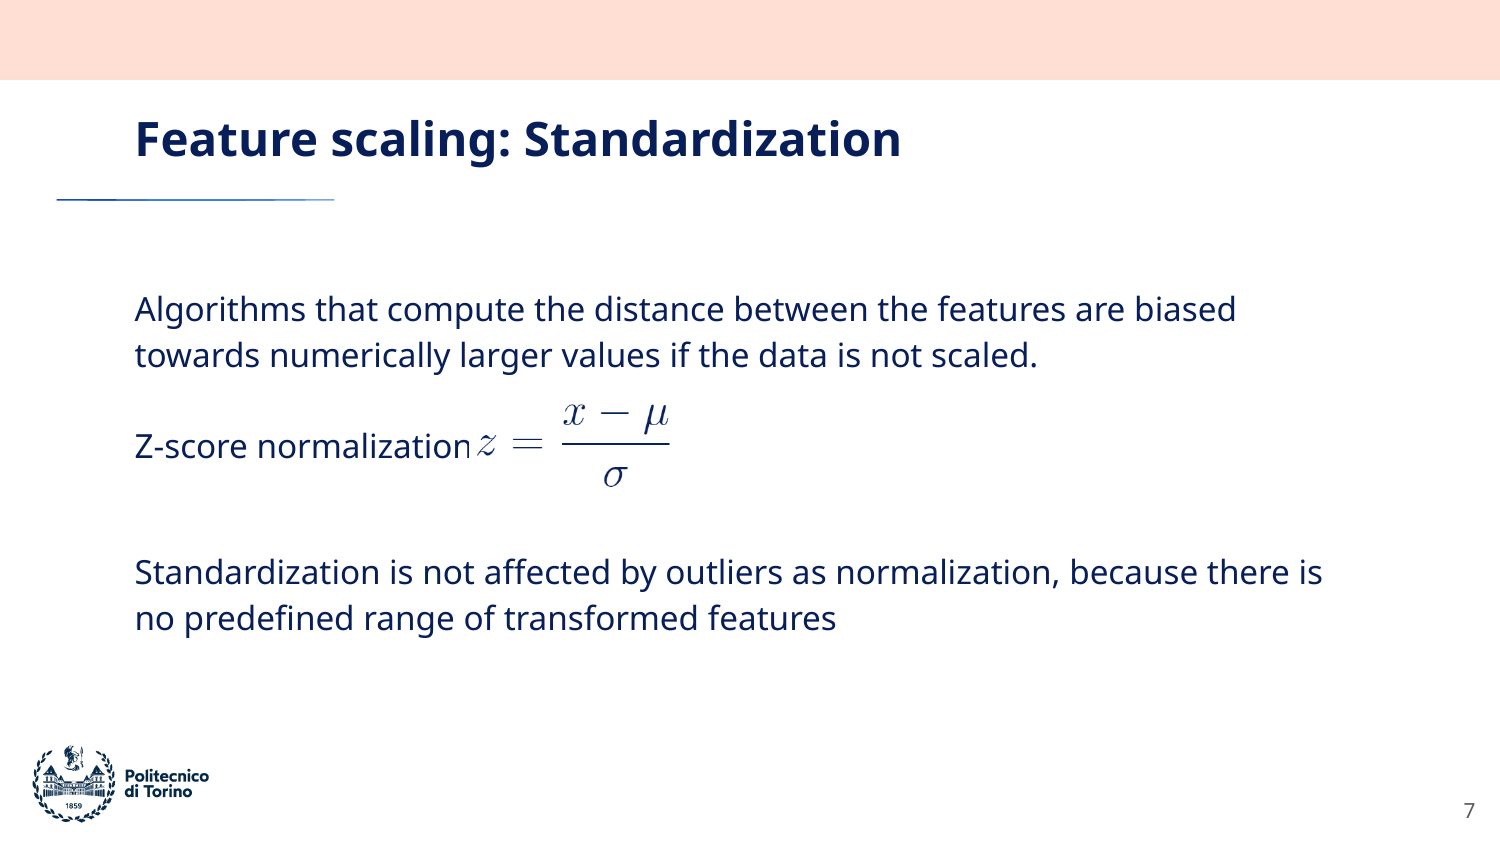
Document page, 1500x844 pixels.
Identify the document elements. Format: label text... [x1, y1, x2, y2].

list Algorithms that compute the distance between the features are biased towards numerically larger values if the data is not scaled. Z-score normalization: Standardization is not affected by outliers as normalization, because there is no predefined range of transformed features [95, 266, 1357, 698]
picture [468, 393, 689, 495]
picture [30, 744, 211, 824]
title Feature scaling: Standardization [119, 93, 1381, 182]
slide_number 7 [1400, 779, 1491, 844]
